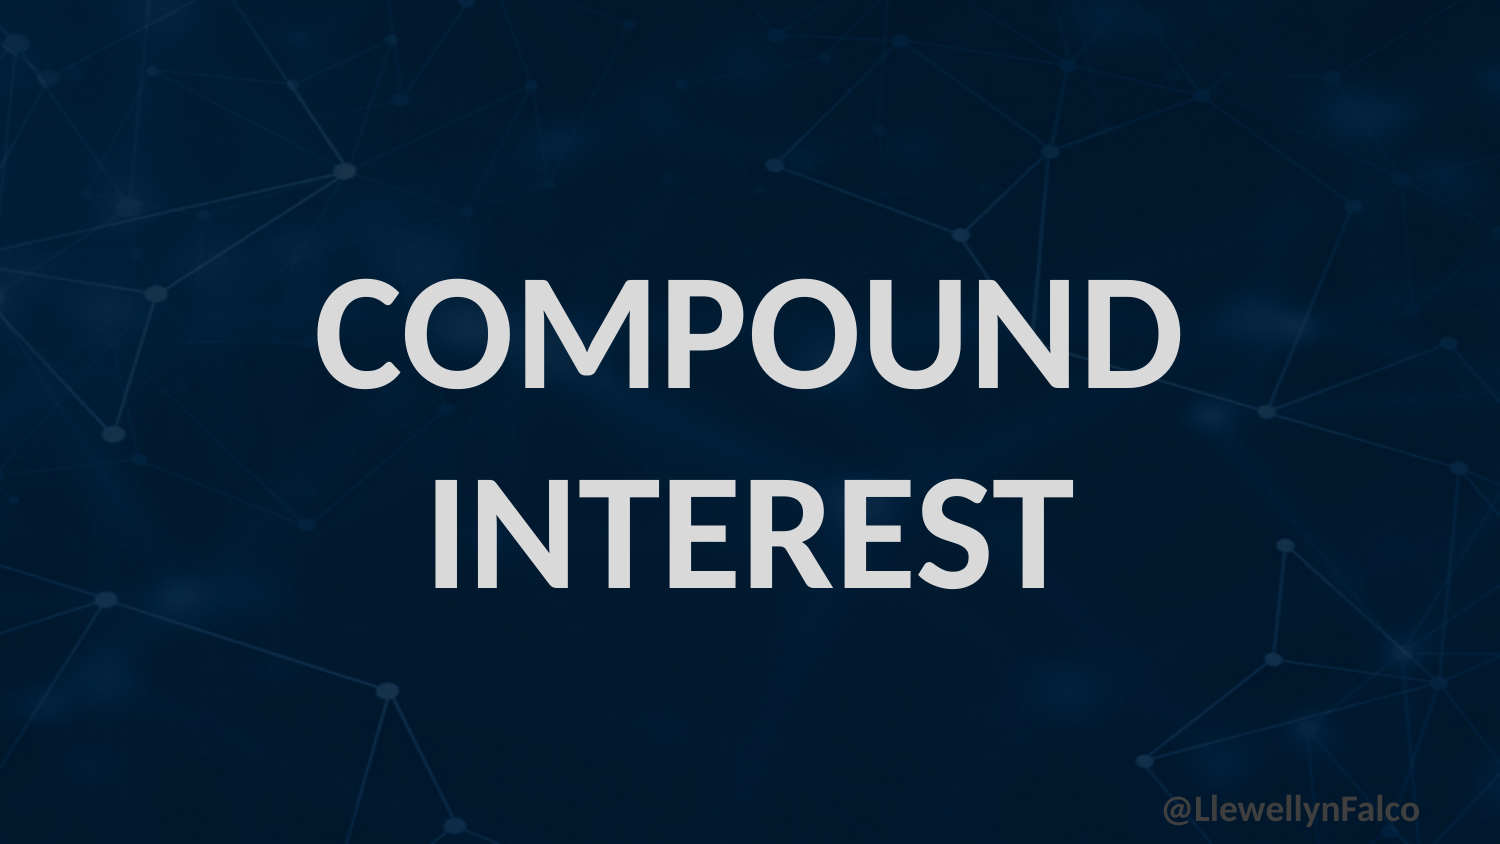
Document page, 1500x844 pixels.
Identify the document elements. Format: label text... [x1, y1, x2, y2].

title Compound Interest [0, 0, 1500, 844]
